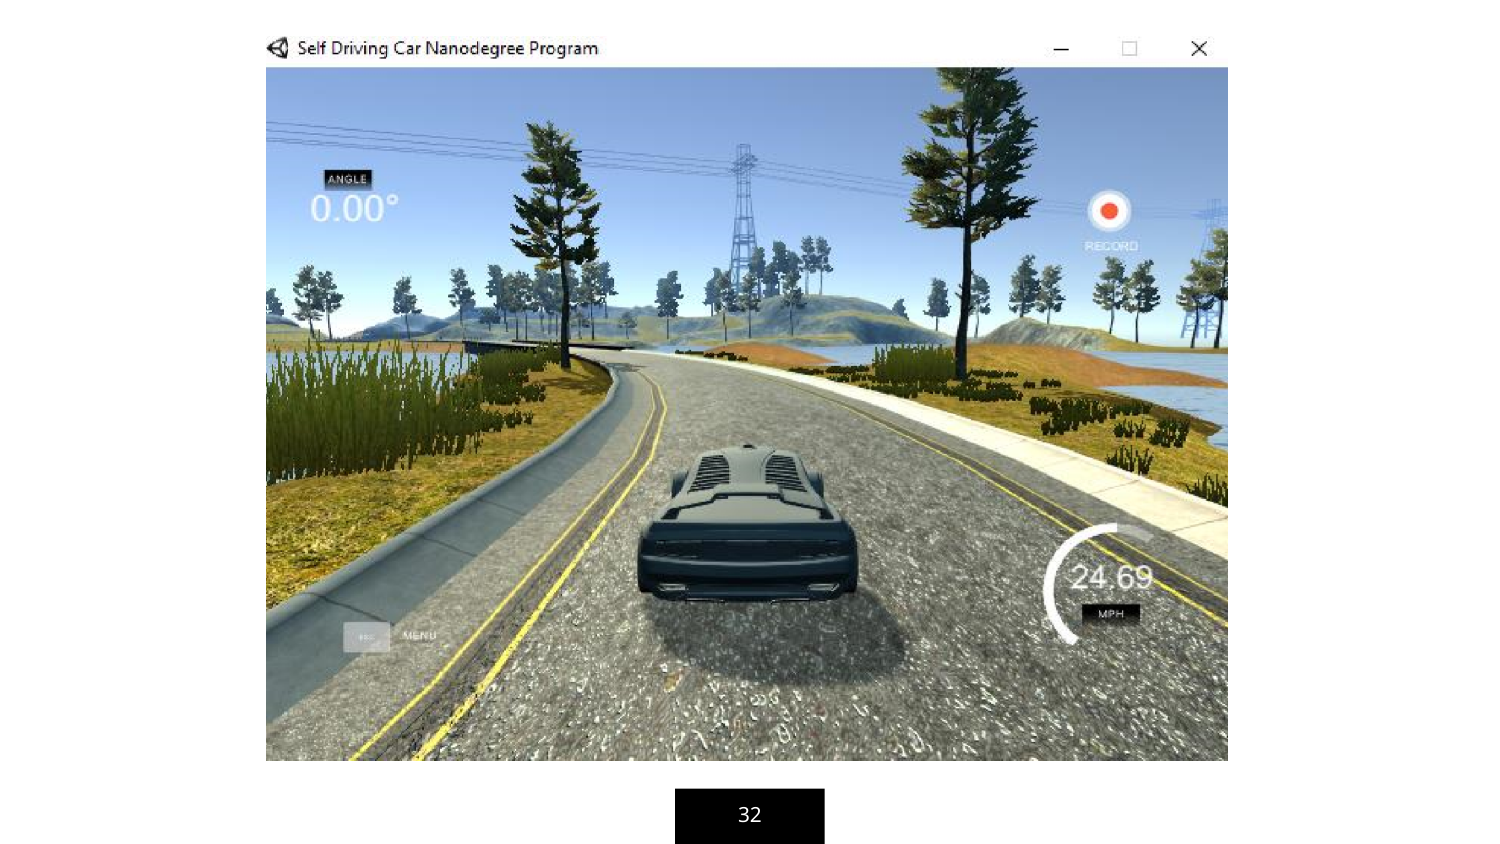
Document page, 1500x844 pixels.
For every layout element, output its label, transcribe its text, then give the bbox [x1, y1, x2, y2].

picture [265, 35, 1228, 761]
slide_number 32 [675, 788, 825, 844]
